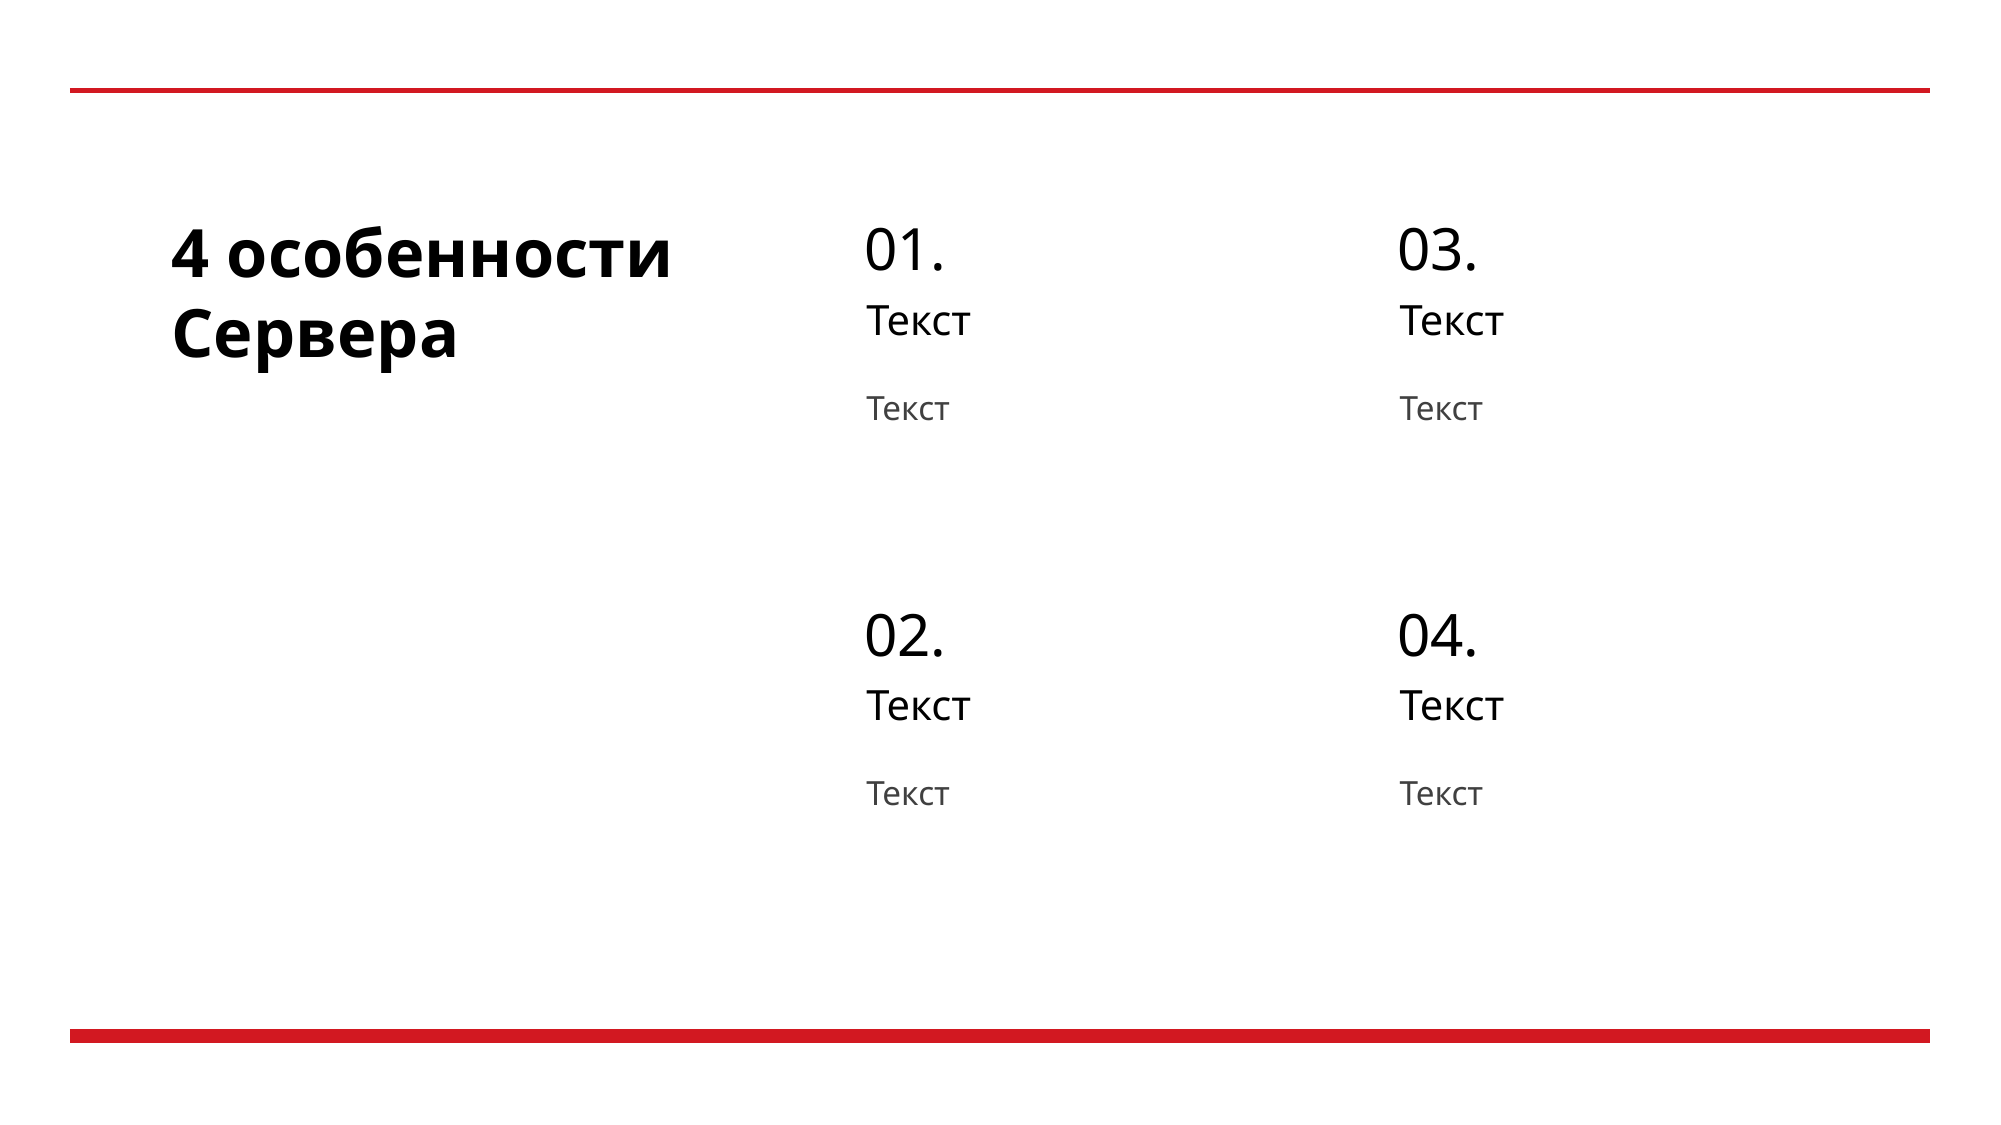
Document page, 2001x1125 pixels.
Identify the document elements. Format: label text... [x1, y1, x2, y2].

text_box 04. [1382, 590, 1842, 676]
text_box Текст [1384, 286, 1844, 352]
text_box Текст [851, 286, 1310, 352]
text_box Текст [1384, 360, 1844, 435]
text_box Текст [851, 360, 1310, 435]
text_box 01. [849, 205, 1308, 290]
text_box Текст [1384, 671, 1844, 737]
text_box Текст [851, 671, 1310, 737]
text_box Текст [851, 745, 1310, 820]
text_box 4 особенности Сервера [156, 202, 775, 378]
text_box Текст [1384, 745, 1844, 820]
text_box 02. [849, 590, 1308, 676]
text_box 03. [1382, 205, 1842, 290]
